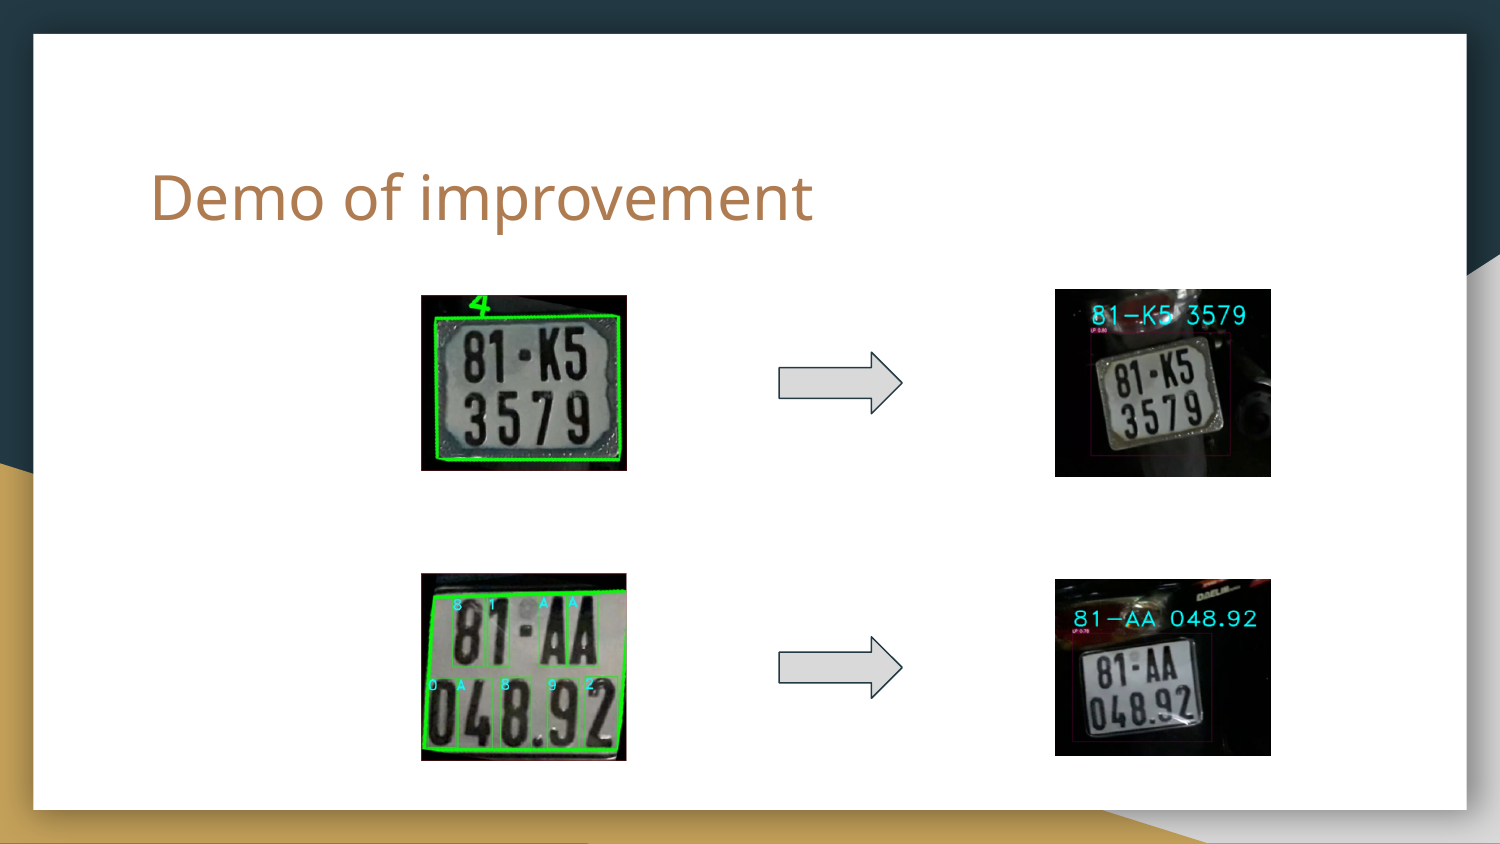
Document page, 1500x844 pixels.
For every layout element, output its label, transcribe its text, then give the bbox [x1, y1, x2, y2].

picture [1054, 289, 1272, 477]
picture [1054, 579, 1272, 756]
title Demo of improvement [134, 138, 1366, 296]
text_box [779, 352, 903, 414]
text_box [779, 636, 903, 699]
picture [421, 295, 627, 471]
picture [421, 573, 627, 762]
